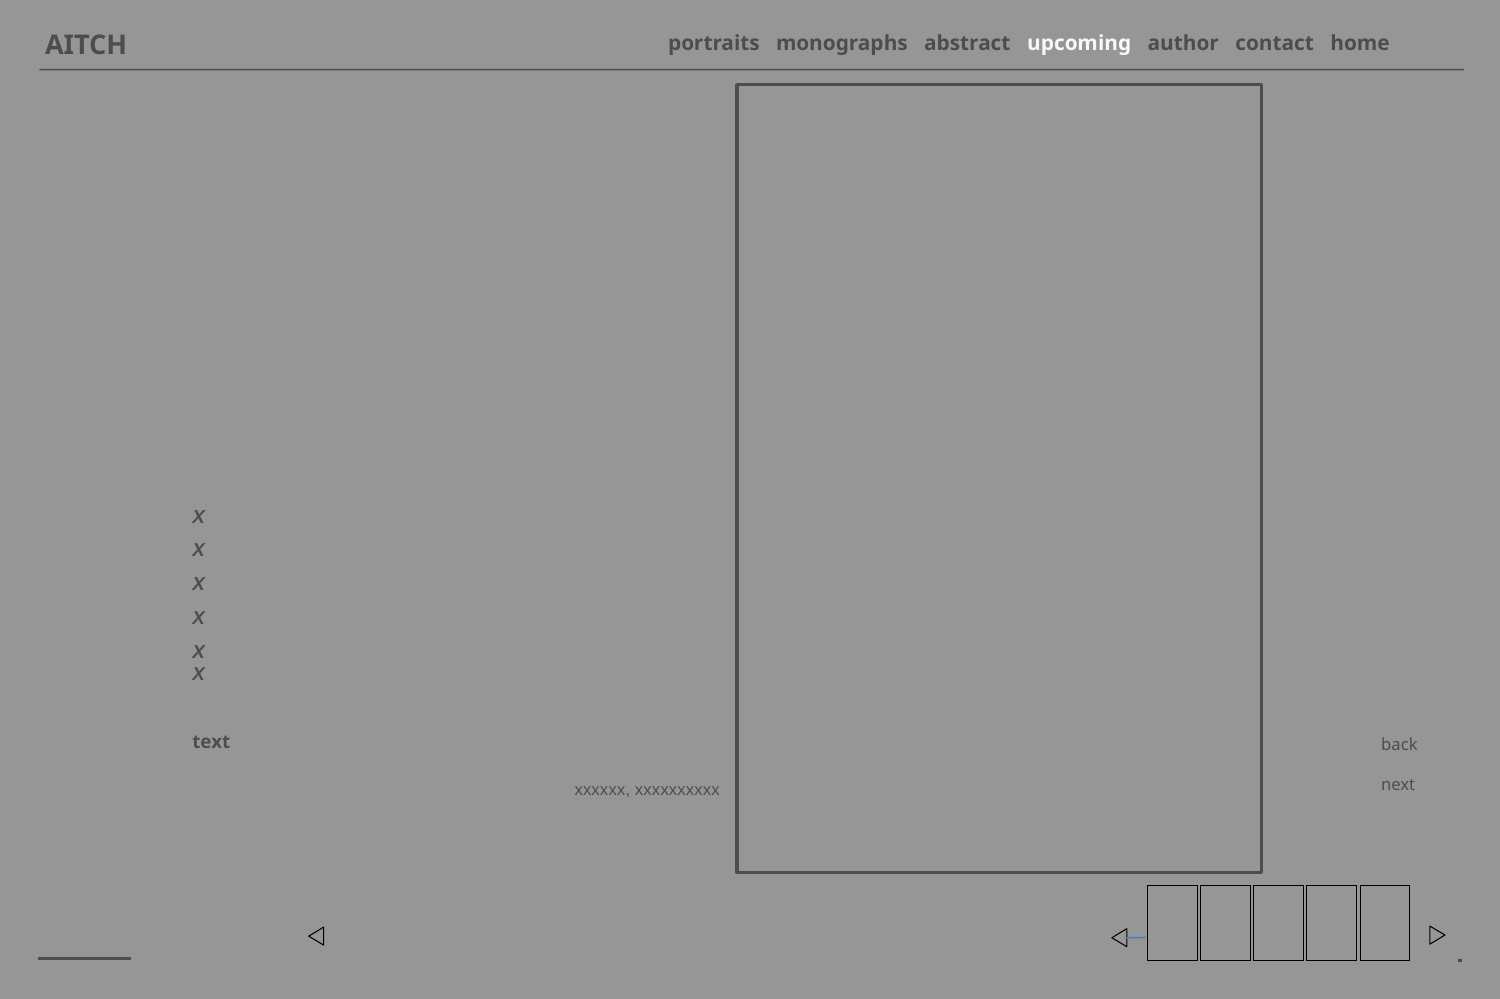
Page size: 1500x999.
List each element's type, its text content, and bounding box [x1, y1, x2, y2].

text_box AITCH [30, 20, 143, 68]
text_box X X X X X X text [177, 485, 668, 844]
text_box portraits monographs abstract upcoming author contact home [653, 22, 1497, 63]
text_box xxxxxx, xxxxxxxxxx [668, 771, 735, 807]
text_box [306, 925, 326, 947]
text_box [1147, 885, 1410, 961]
text_box back next [1366, 726, 1438, 802]
text_box [1427, 924, 1448, 946]
text_box [735, 83, 1263, 874]
text_box [1109, 926, 1129, 949]
